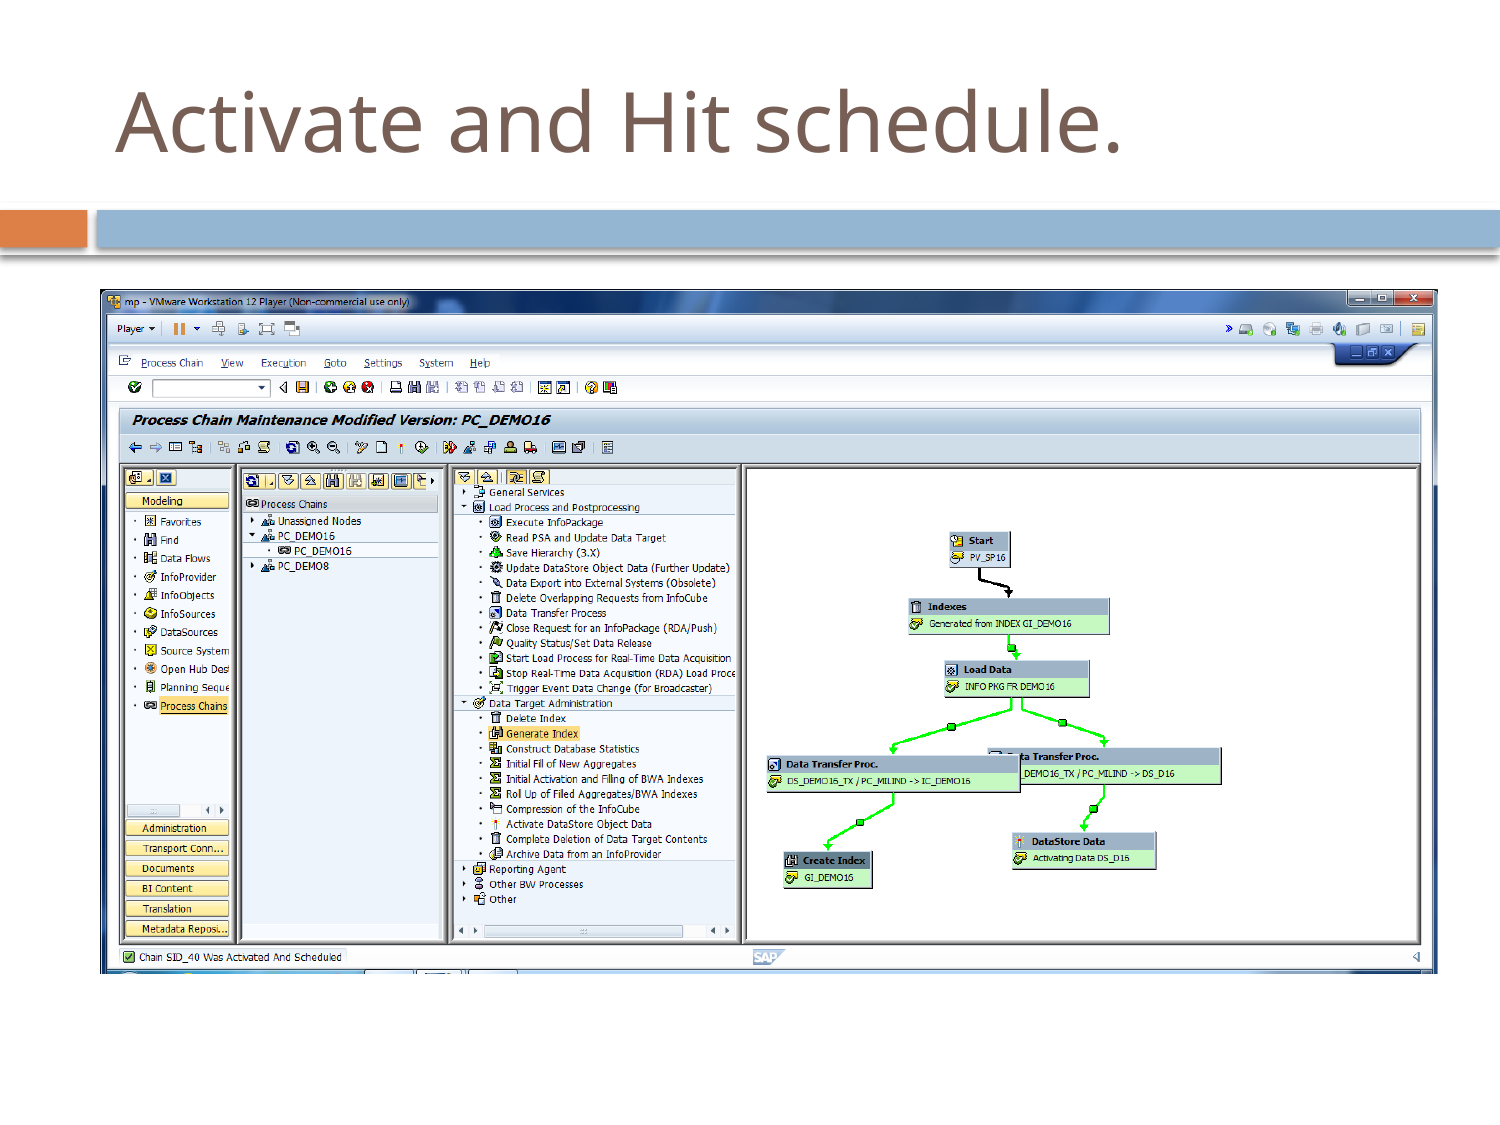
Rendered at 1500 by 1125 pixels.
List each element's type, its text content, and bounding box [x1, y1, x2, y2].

title Activate and Hit schedule. [100, 37, 1438, 200]
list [100, 288, 1439, 974]
